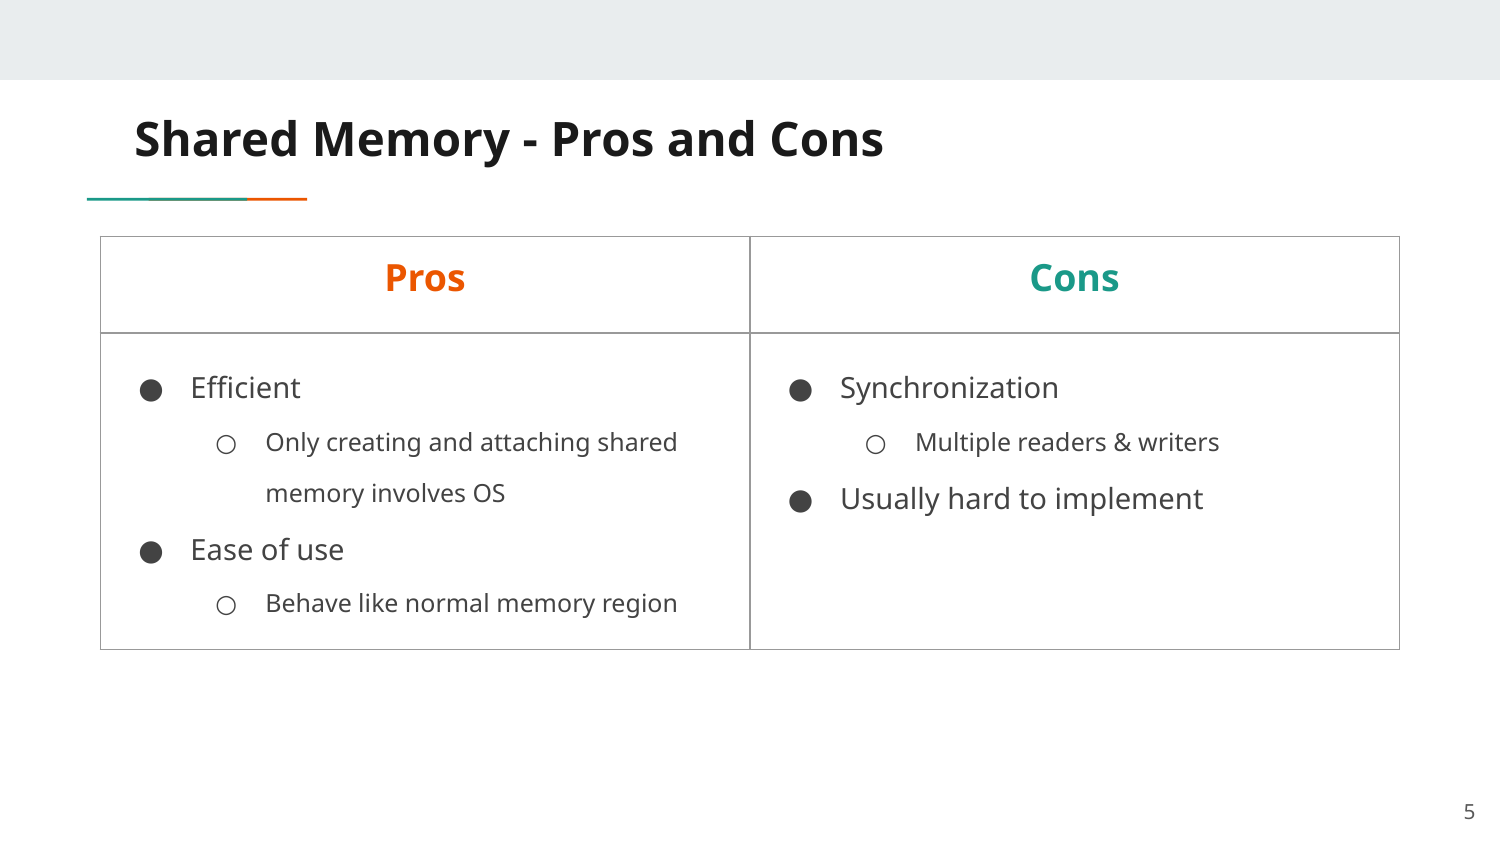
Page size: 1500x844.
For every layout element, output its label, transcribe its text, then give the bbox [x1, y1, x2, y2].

table_header Cons [751, 237, 1399, 332]
title Shared Memory - Pros and Cons [119, 93, 1381, 182]
table_cell Synchronization Multiple readers & writers Usually hard to implement [751, 334, 1399, 649]
table_cell Efficient Only creating and attaching shared memory involves OS Ease of use Behave like normal memory region [101, 334, 749, 649]
table_header Pros [101, 237, 749, 332]
slide_number 5 [1400, 779, 1491, 844]
